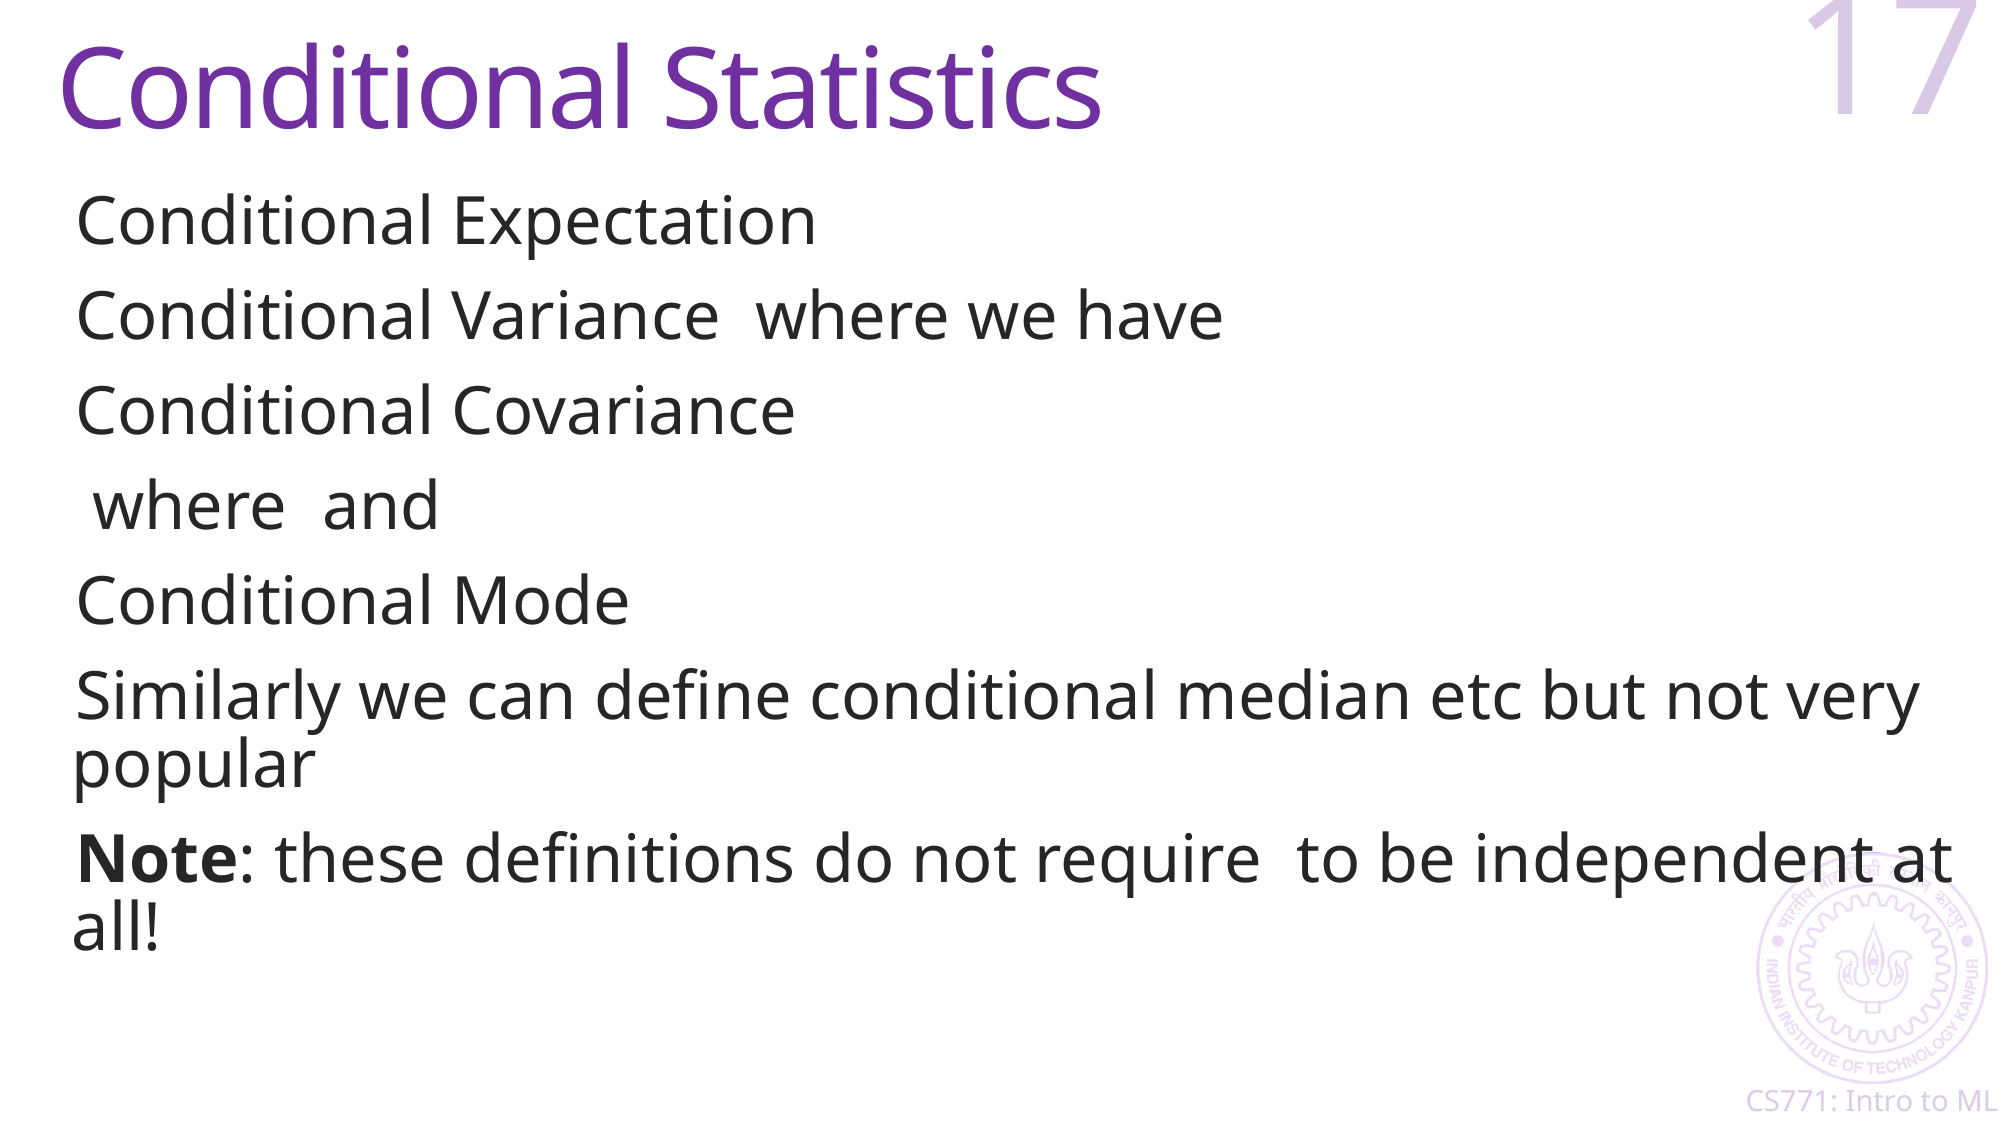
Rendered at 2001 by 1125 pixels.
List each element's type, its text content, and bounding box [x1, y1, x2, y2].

title Conditional Statistics [41, 5, 1945, 183]
slide_number 17 [1520, 6, 2000, 183]
